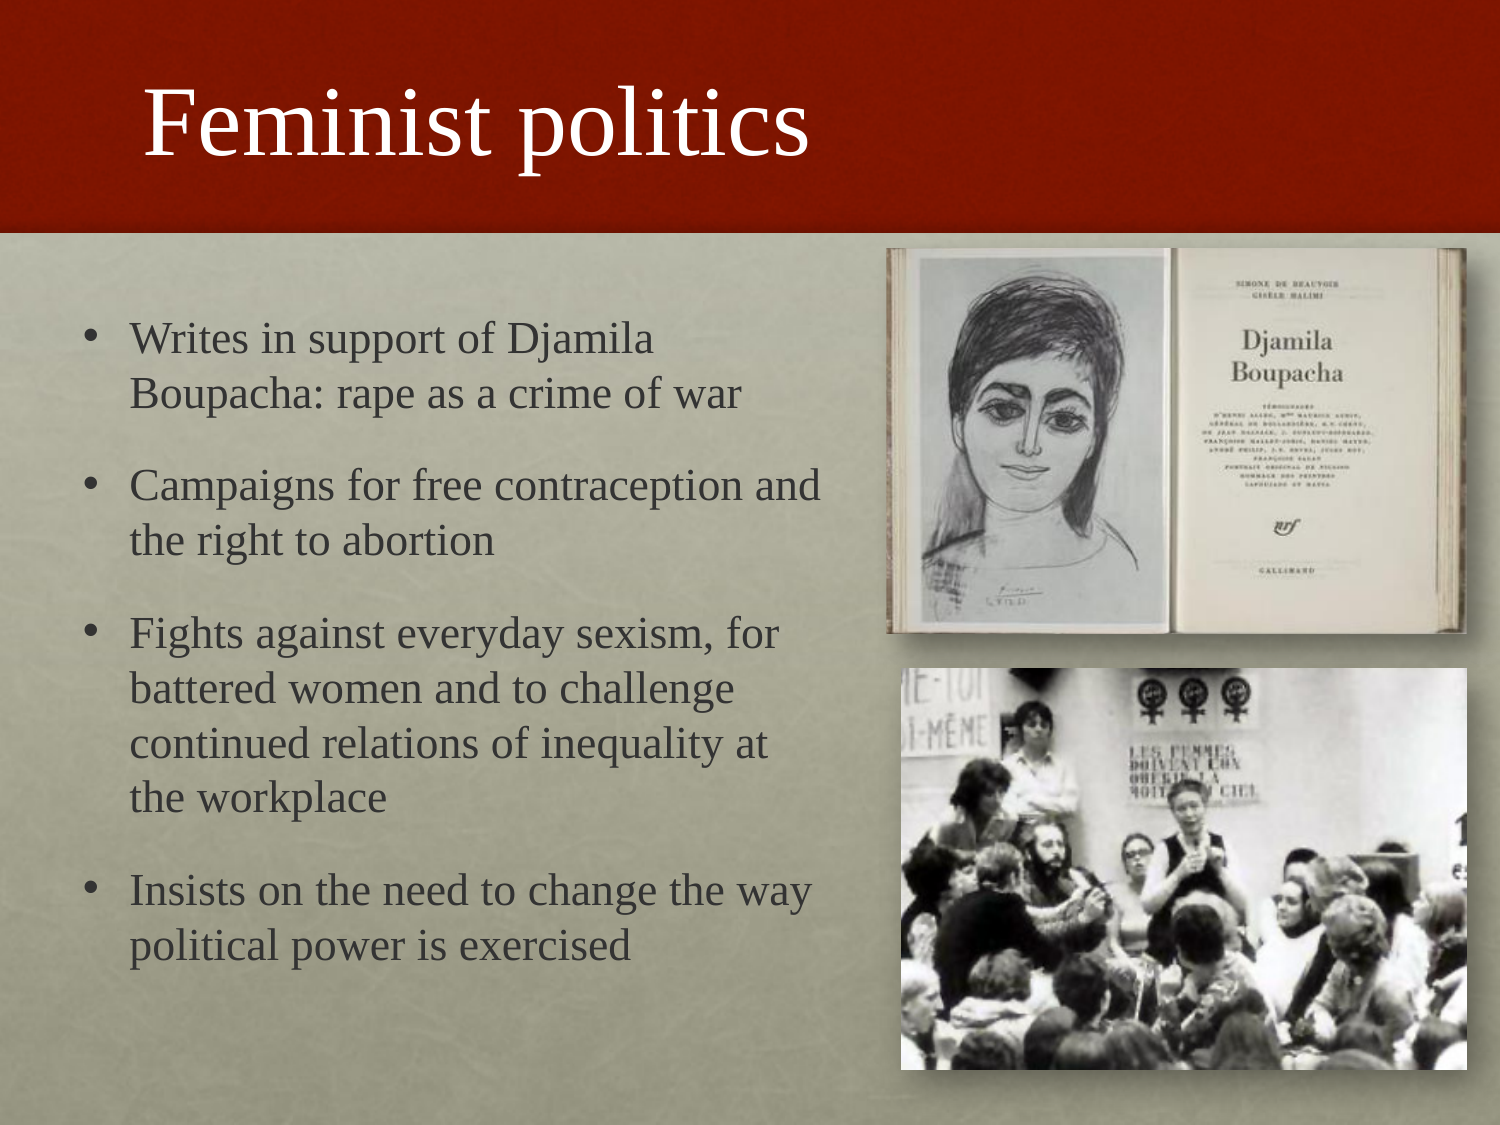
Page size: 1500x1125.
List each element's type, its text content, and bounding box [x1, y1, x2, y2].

picture [0, 0, 1500, 1125]
text_box Feminist politics [127, 10, 1372, 221]
text_box Writes in support of Djamila Boupacha: rape as a crime of war Campaigns for free contraception and the right to abortion Fights against everyday sexism, for battered women and to challenge continued relations of inequality at the workplace Insists on the need to change the way political power is exercised [68, 299, 838, 1023]
